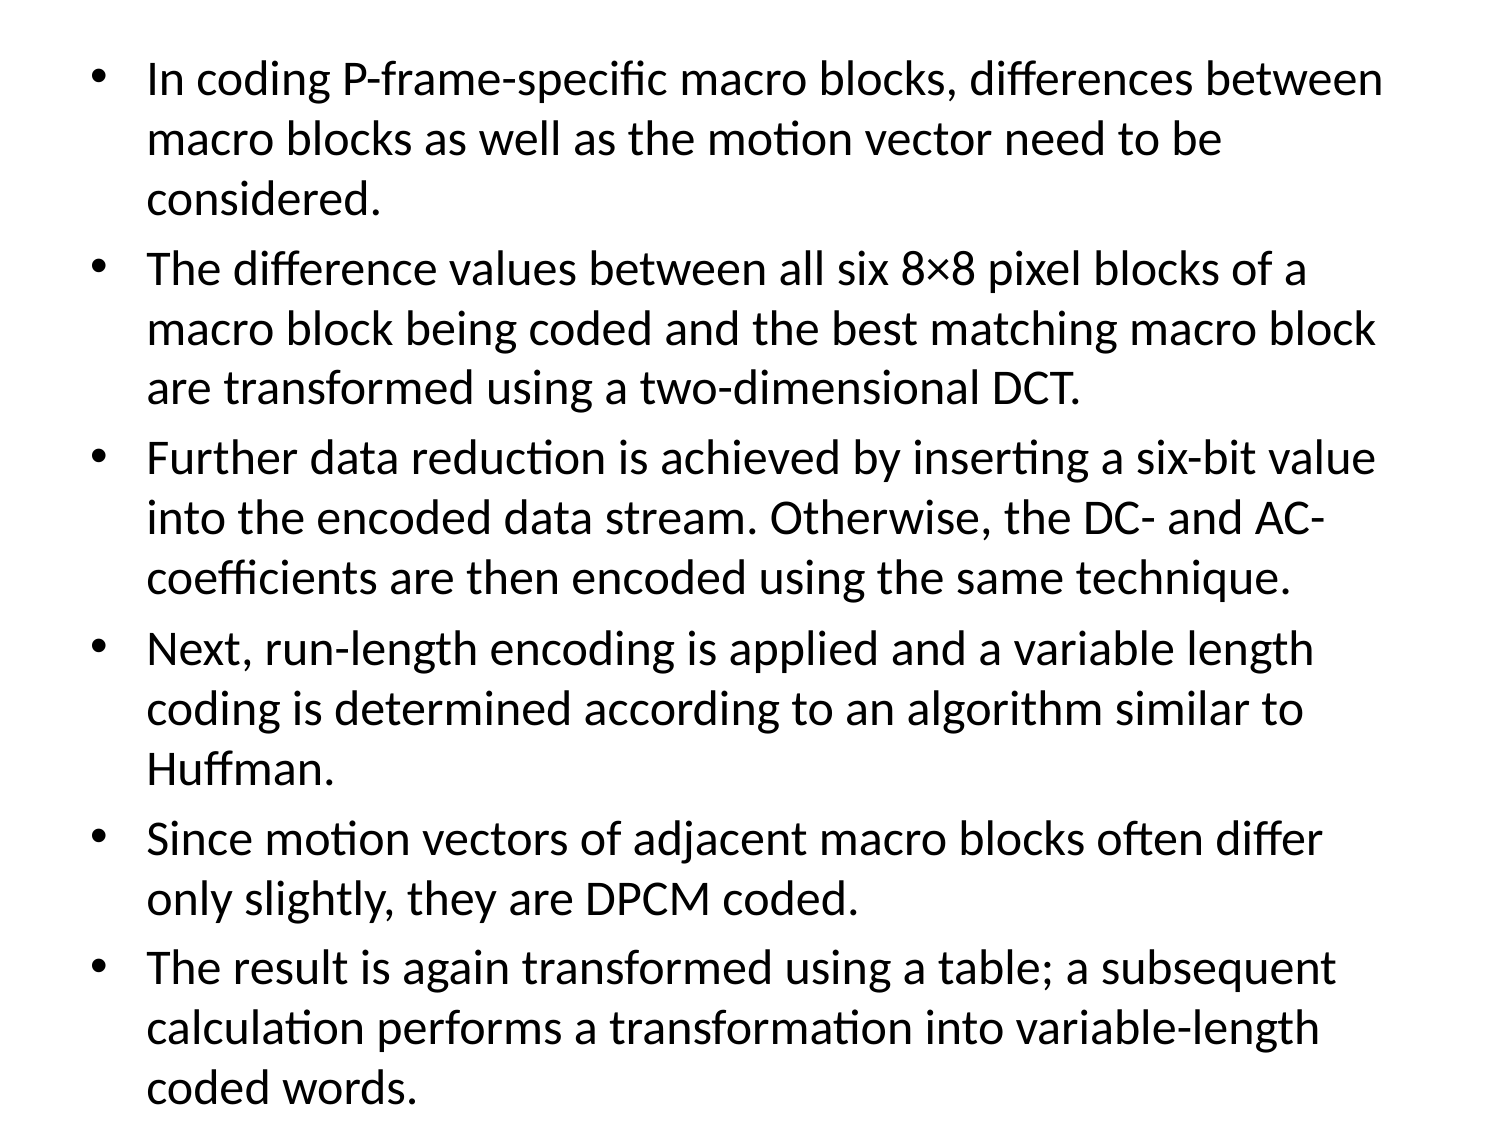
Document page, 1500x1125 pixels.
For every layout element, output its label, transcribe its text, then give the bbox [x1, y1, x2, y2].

list In coding P-frame-specific macro blocks, differences between macro blocks as well as the motion vector need to be considered. The difference values between all six 8×8 pixel blocks of a macro block being coded and the best matching macro block are transformed using a two-dimensional DCT. Further data reduction is achieved by inserting a six-bit value into the encoded data stream. Otherwise, the DC- and AC-coefficients are then encoded using the same technique. Next, run-length encoding is applied and a variable length coding is determined according to an algorithm similar to Huffman. Since motion vectors of adjacent macro blocks often differ only slightly, they are DPCM coded. The result is again transformed using a table; a subsequent calculation performs a transformation into variable-length coded words. [75, 37, 1425, 1100]
